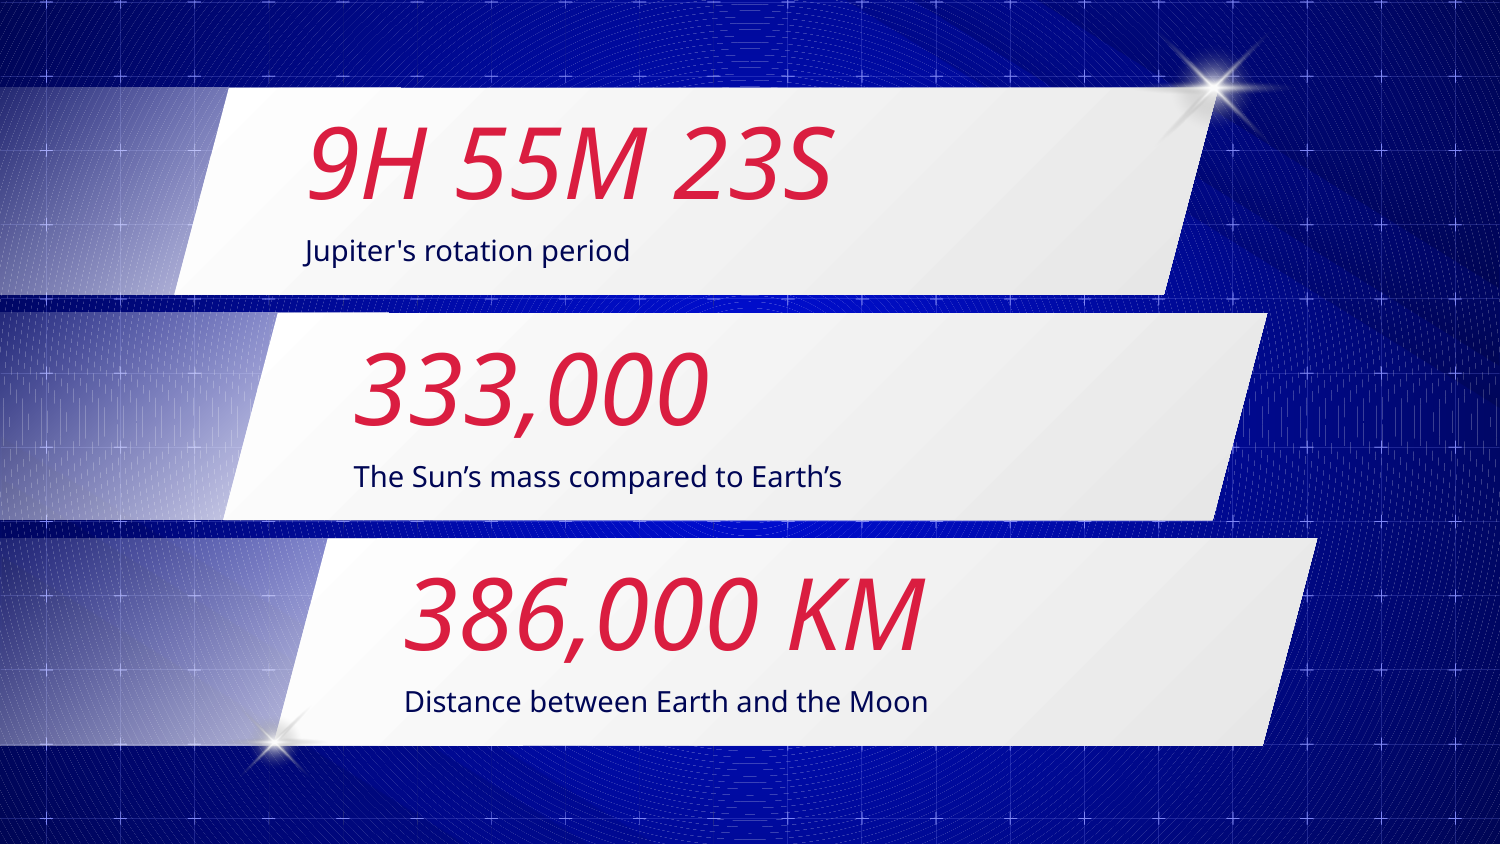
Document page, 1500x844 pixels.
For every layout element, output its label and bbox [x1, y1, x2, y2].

text_box [0, 87, 1219, 295]
text_box [0, 538, 1318, 746]
text_box [0, 312, 1268, 521]
picture [0, 0, 1500, 844]
